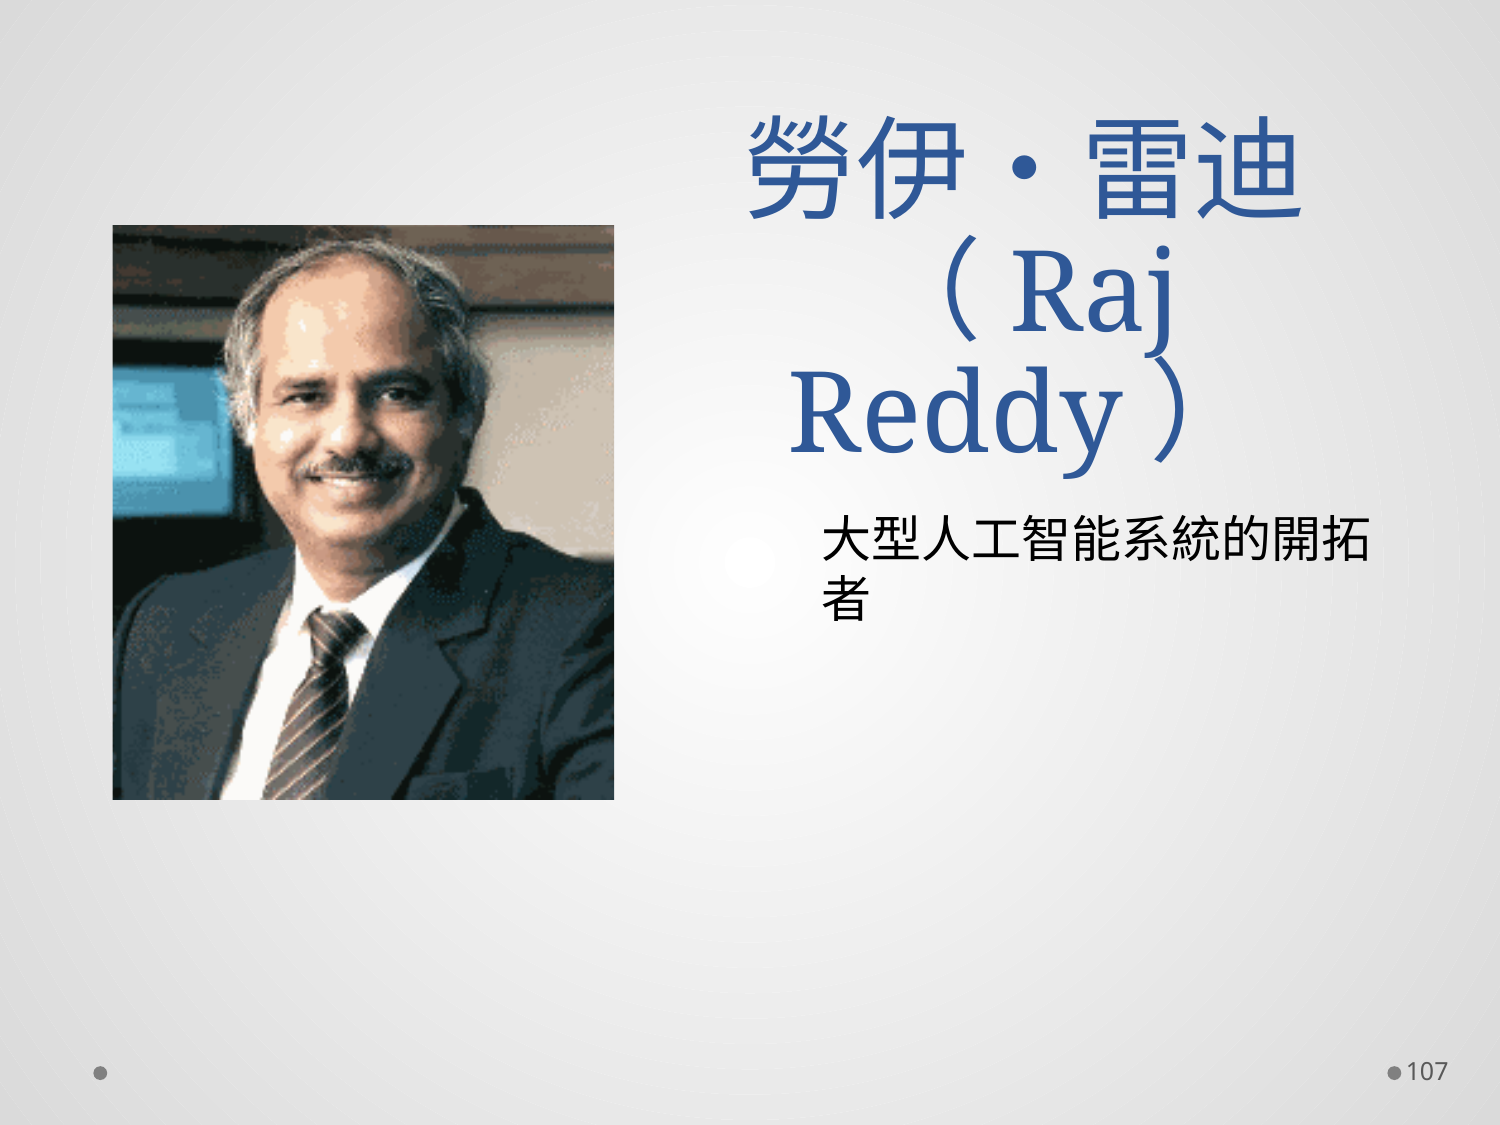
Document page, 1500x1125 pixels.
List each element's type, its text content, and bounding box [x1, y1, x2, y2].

slide_number 107 [1401, 1042, 1494, 1103]
list 大型人工智能系統的開拓者 [750, 500, 1388, 850]
picture [112, 224, 615, 801]
title 勞伊•雷迪 （Raj Reddy） [650, 200, 1400, 388]
